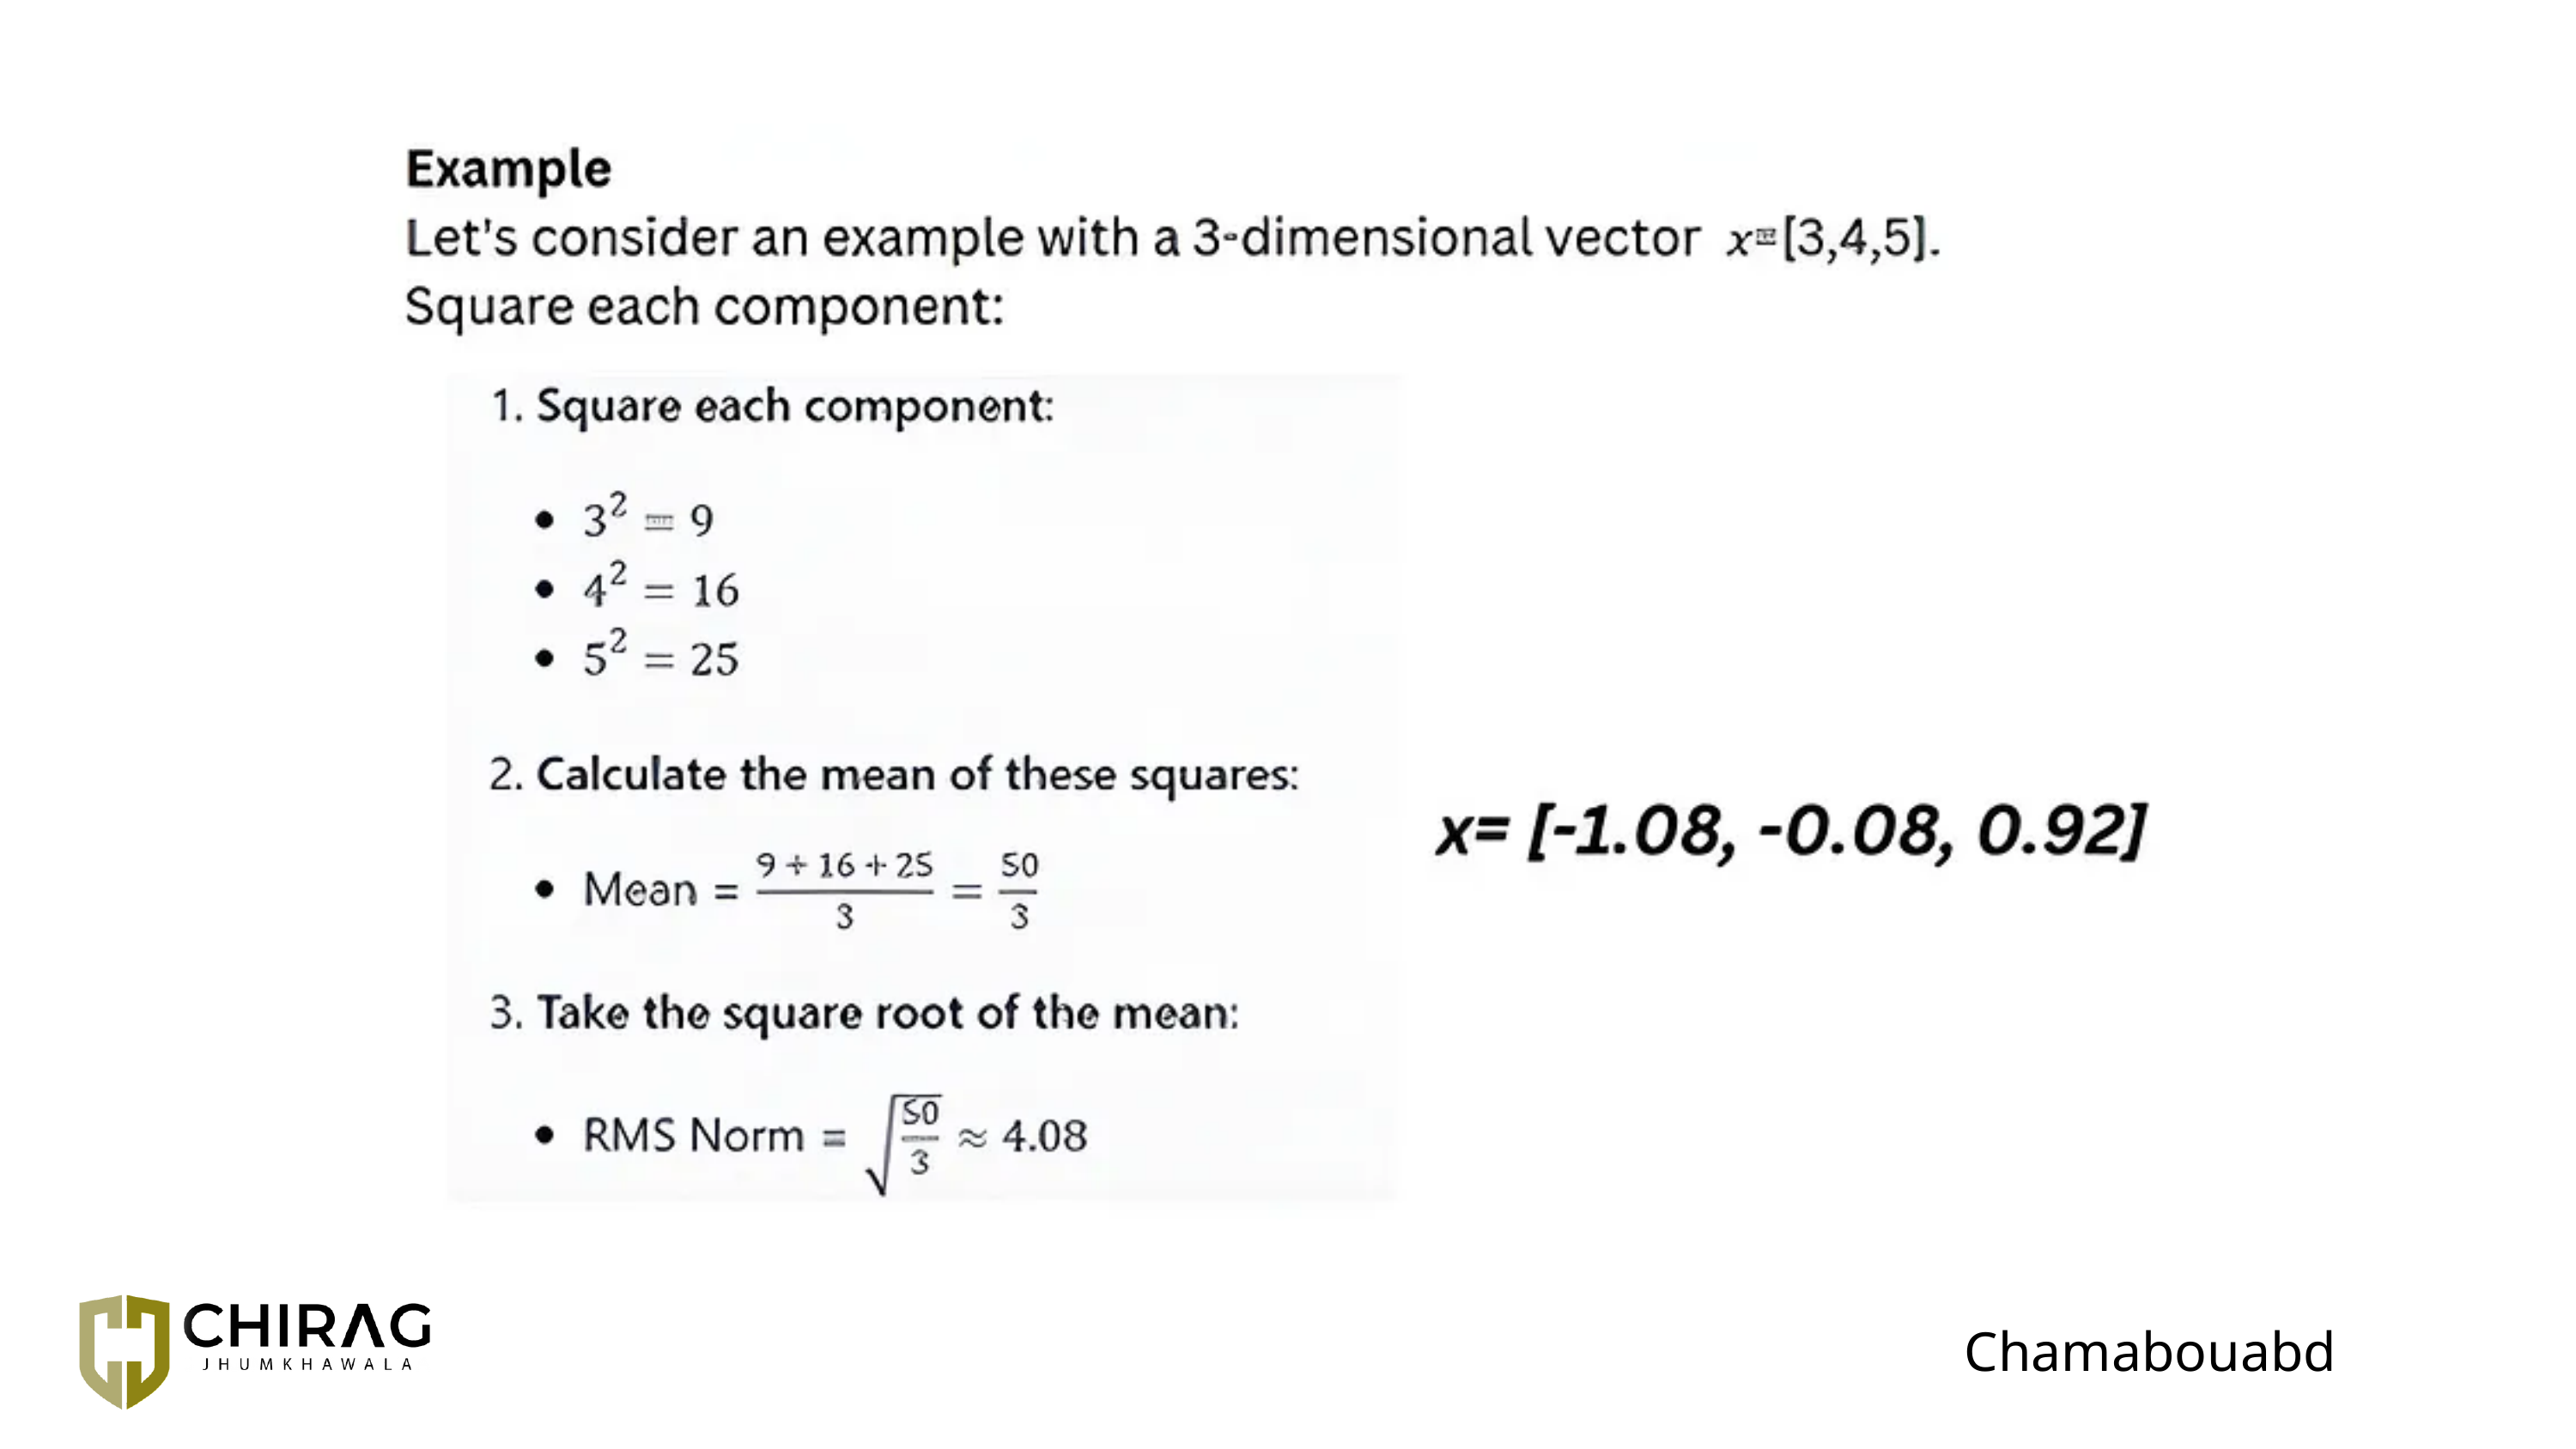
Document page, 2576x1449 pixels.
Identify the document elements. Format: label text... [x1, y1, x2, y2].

text_box [73, 1270, 438, 1426]
text_box [344, 88, 2232, 1221]
text_box Chamabouabd [1964, 1306, 2432, 1382]
